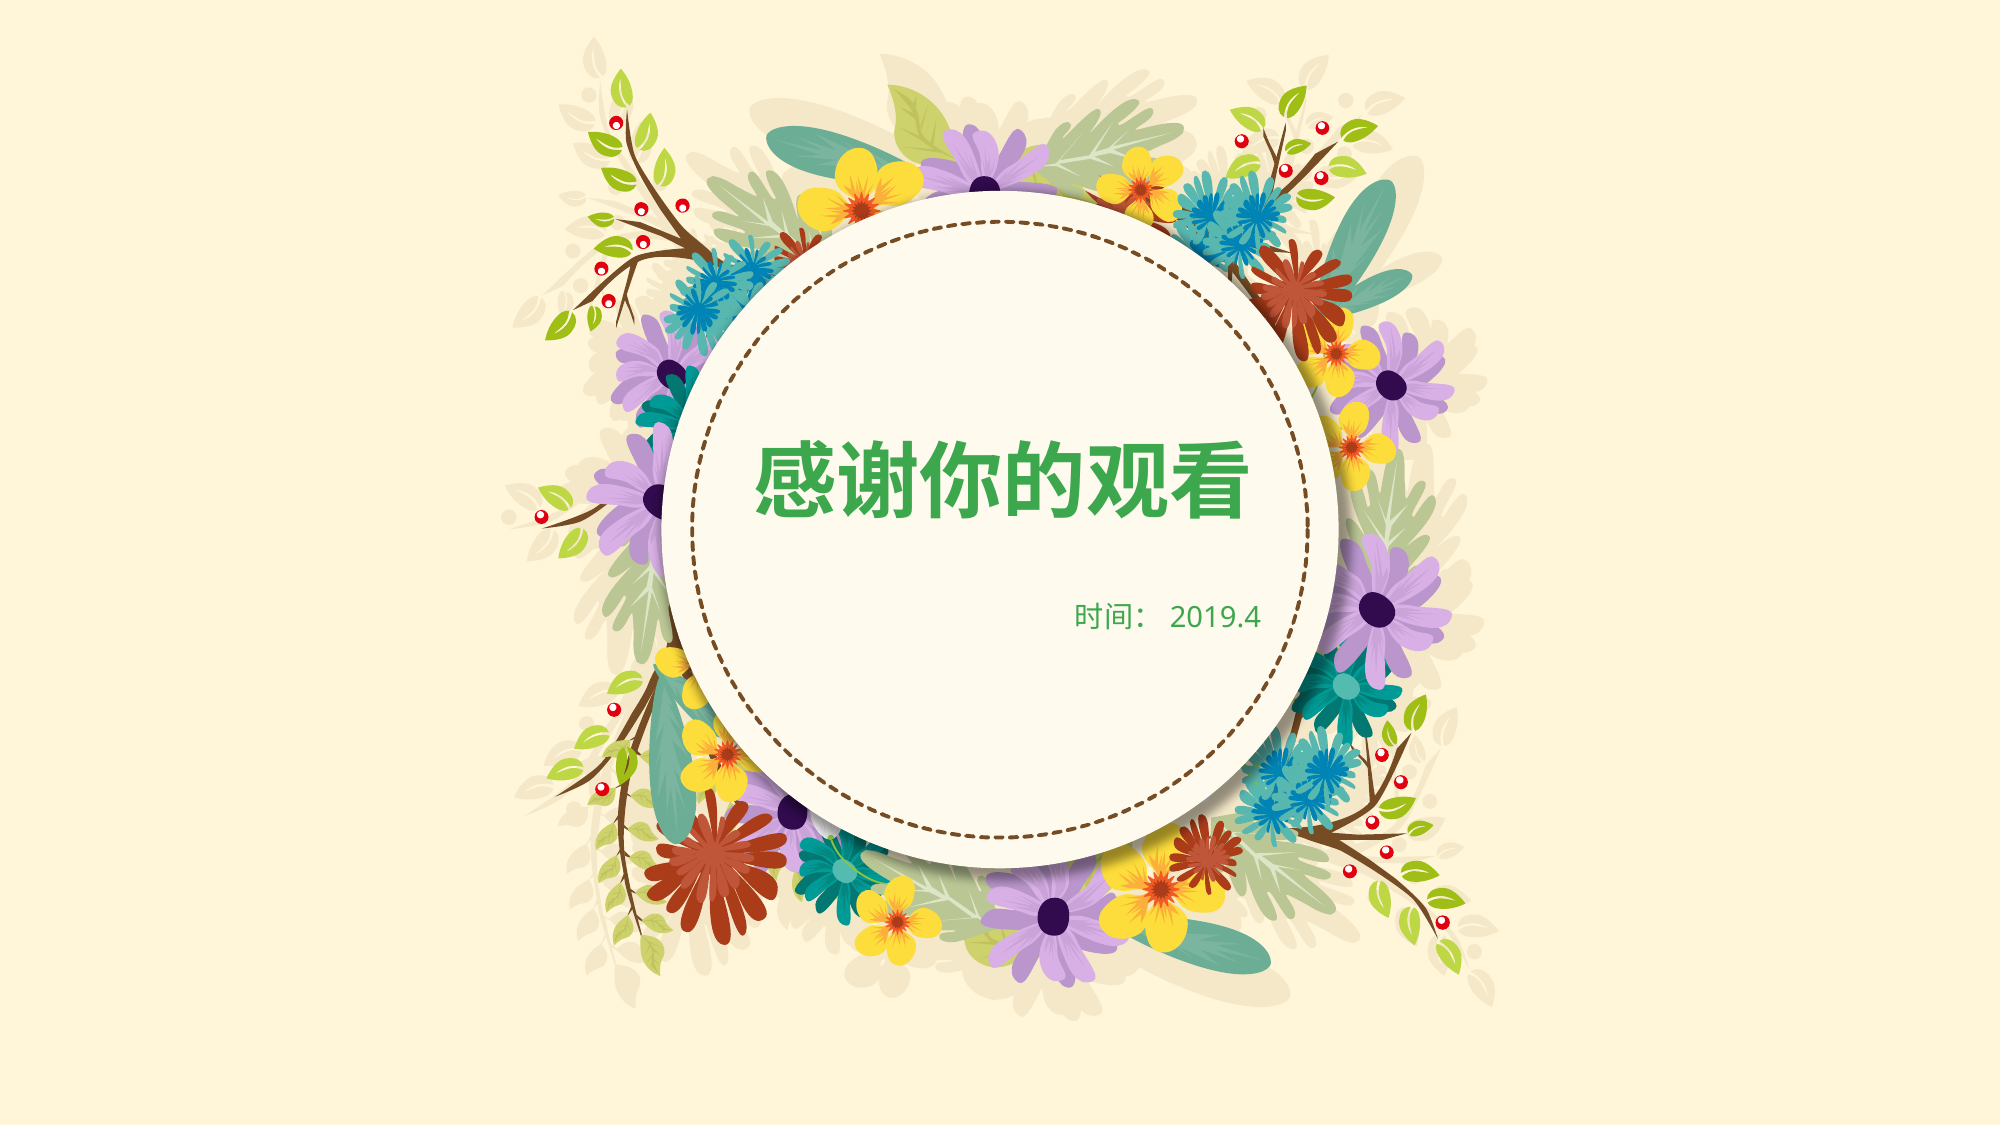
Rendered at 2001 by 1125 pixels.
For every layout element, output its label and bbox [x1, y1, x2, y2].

text_box [661, 190, 1339, 869]
text_box [500, 36, 1499, 1023]
text_box [534, 68, 1466, 991]
